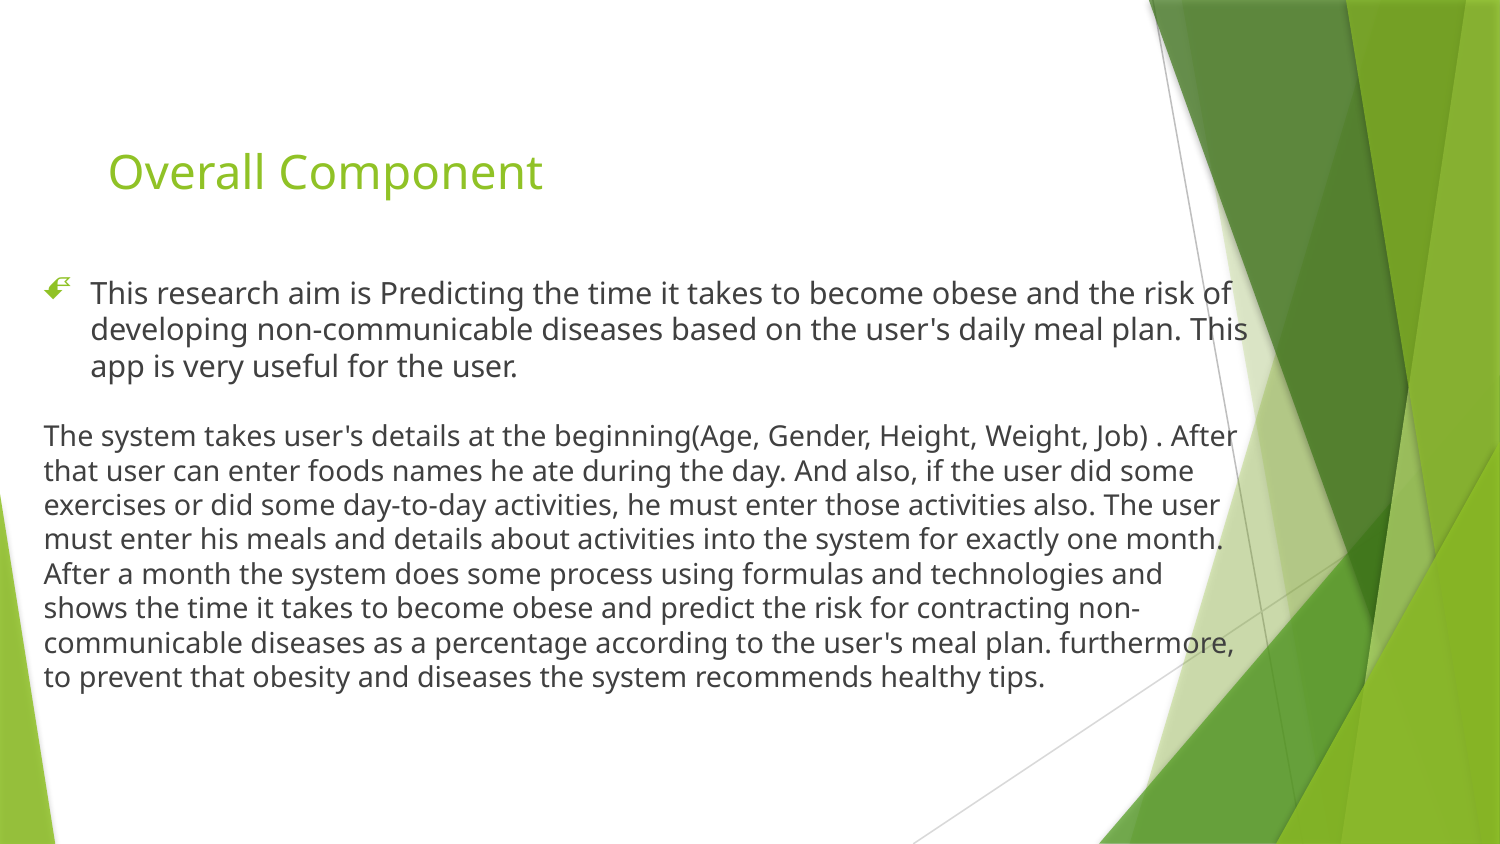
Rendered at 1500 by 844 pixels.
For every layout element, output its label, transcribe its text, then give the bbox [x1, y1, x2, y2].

list This research aim is Predicting the time it takes to become obese and the risk of developing non-communicable diseases based on the user's daily meal plan. This app is very useful for the user. The system takes user's details at the beginning(Age, Gender, Height, Weight, Job) . After that user can enter foods names he ate during the day. And also, if the user did some exercises or did some day-to-day activities, he must enter those activities also. The user must enter his meals and details about activities into the system for exactly one month. After a month the system does some process using formulas and technologies and shows the time it takes to become obese and predict the risk for contracting non-communicable diseases as a percentage according to the user's meal plan. furthermore, to prevent that obesity and diseases the system recommends healthy tips. [6, 258, 1268, 737]
title Overall Component [92, 127, 1354, 216]
